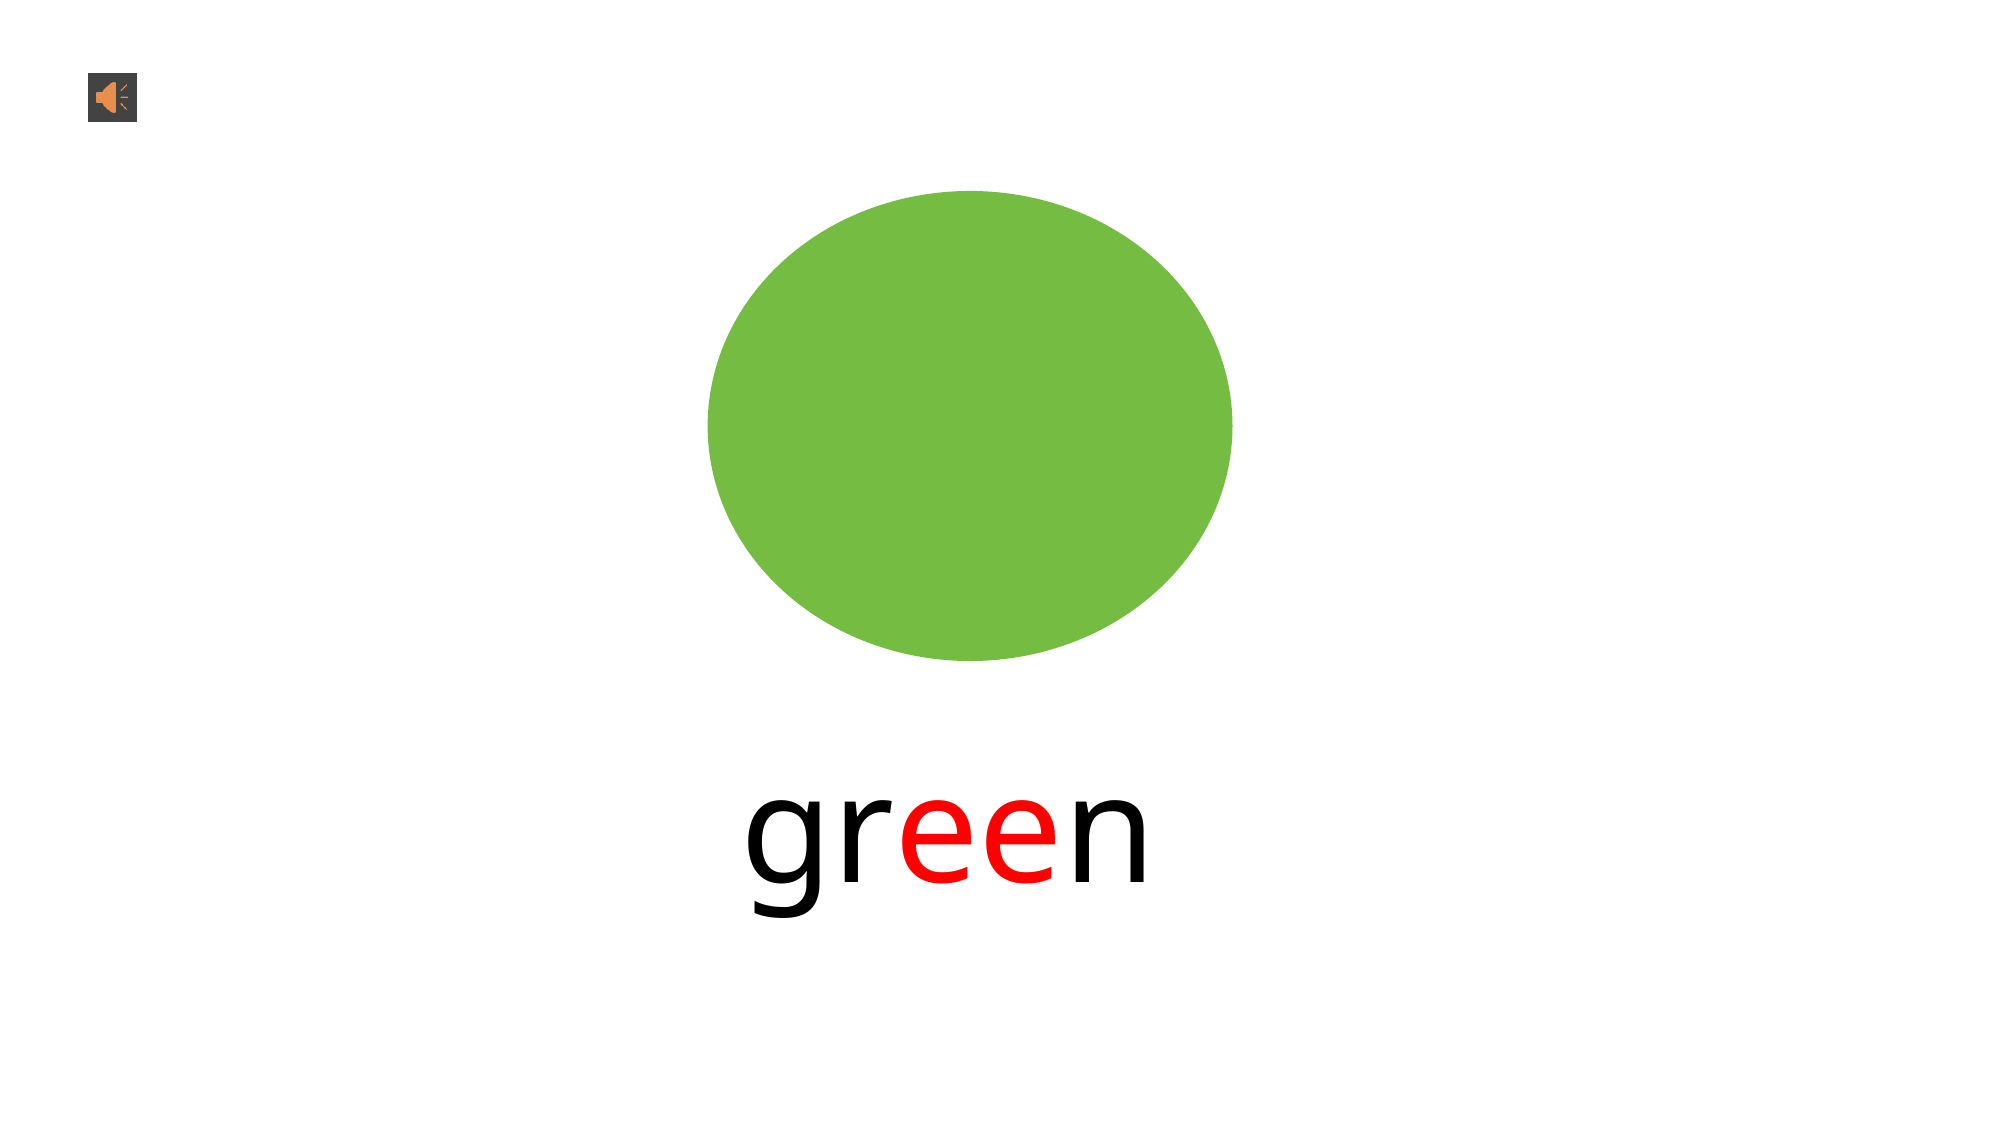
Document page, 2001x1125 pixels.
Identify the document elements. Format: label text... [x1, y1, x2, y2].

picture [86, 71, 139, 124]
text_box [707, 190, 1233, 662]
text_box green [725, 724, 1232, 952]
